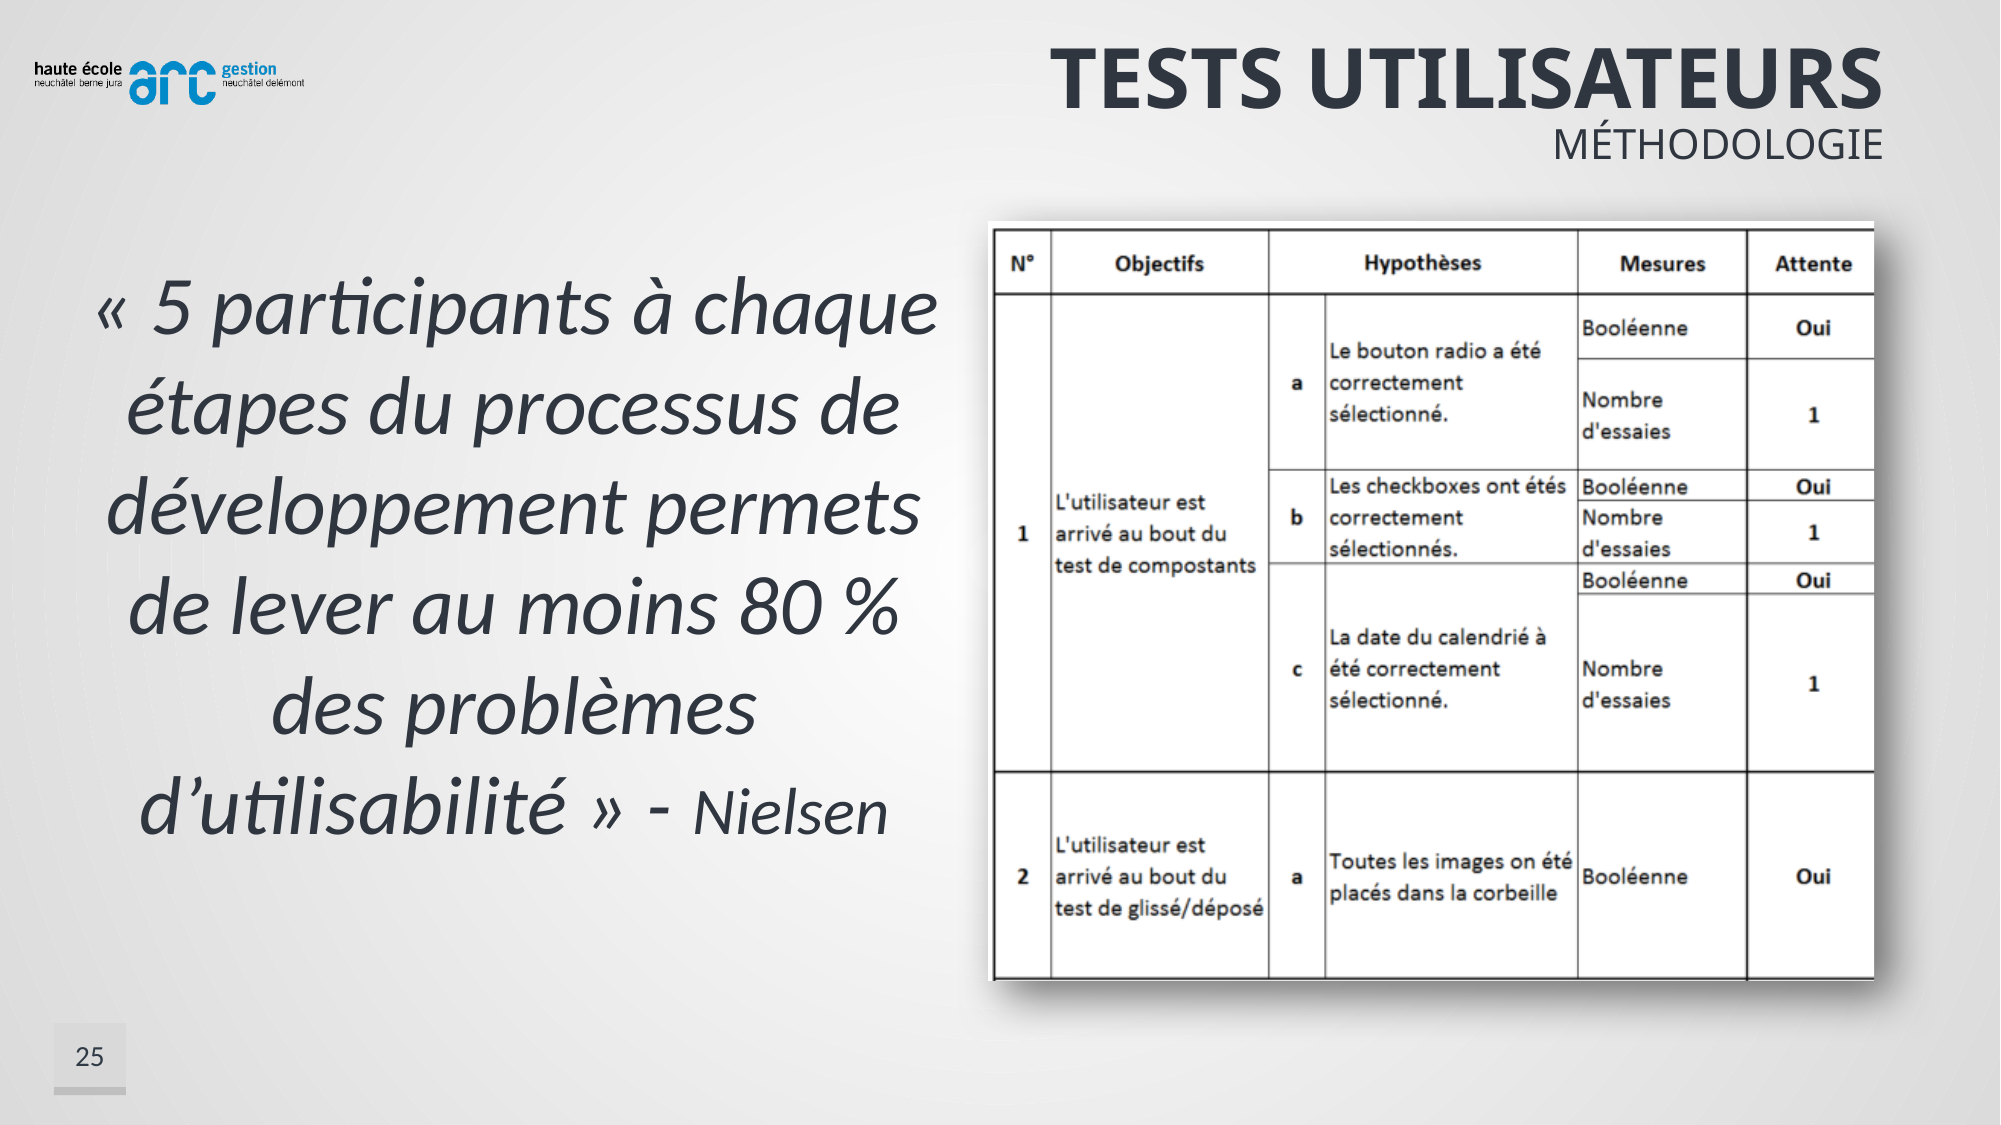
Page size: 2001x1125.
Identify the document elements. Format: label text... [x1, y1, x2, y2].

title Tests utilisateurs [338, 24, 1900, 126]
subtitle Méthodologie [338, 126, 1900, 161]
picture [35, 61, 304, 105]
text_box « 5 participants à chaque étapes du processus de développement permets de lever au moins 80 % des problèmes d’utilisabilité » - Nielsen [51, 243, 978, 859]
slide_number 25 [53, 1023, 126, 1088]
picture [987, 221, 1875, 981]
picture [137, 86, 148, 98]
